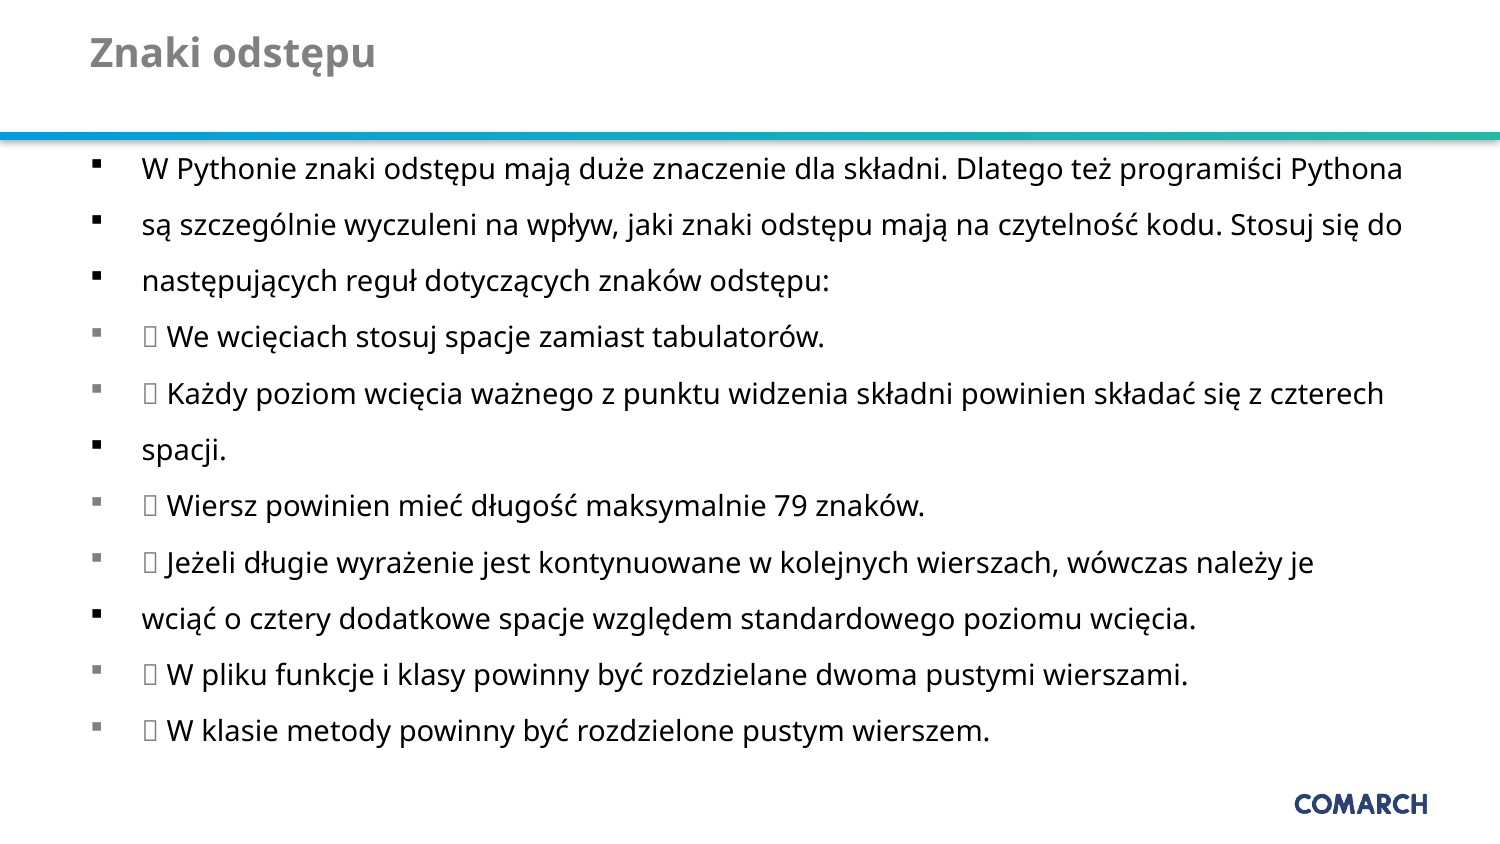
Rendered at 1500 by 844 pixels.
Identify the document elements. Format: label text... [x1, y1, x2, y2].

list W Pythonie znaki odstępu mają duże znaczenie dla składni. Dlatego też programiści Pythona są szczególnie wyczuleni na wpływ, jaki znaki odstępu mają na czytelność kodu. Stosuj się do następujących reguł dotyczących znaków odstępu:  We wcięciach stosuj spacje zamiast tabulatorów.  Każdy poziom wcięcia ważnego z punktu widzenia składni powinien składać się z czterech spacji.  Wiersz powinien mieć długość maksymalnie 79 znaków.  Jeżeli długie wyrażenie jest kontynuowane w kolejnych wierszach, wówczas należy je wciąć o cztery dodatkowe spacje względem standardowego poziomu wcięcia.  W pliku funkcje i klasy powinny być rozdzielane dwoma pustymi wierszami.  W klasie metody powinny być rozdzielone pustym wierszem. [75, 140, 1427, 809]
title Znaki odstępu [75, 19, 1425, 132]
picture [1294, 809, 1427, 814]
